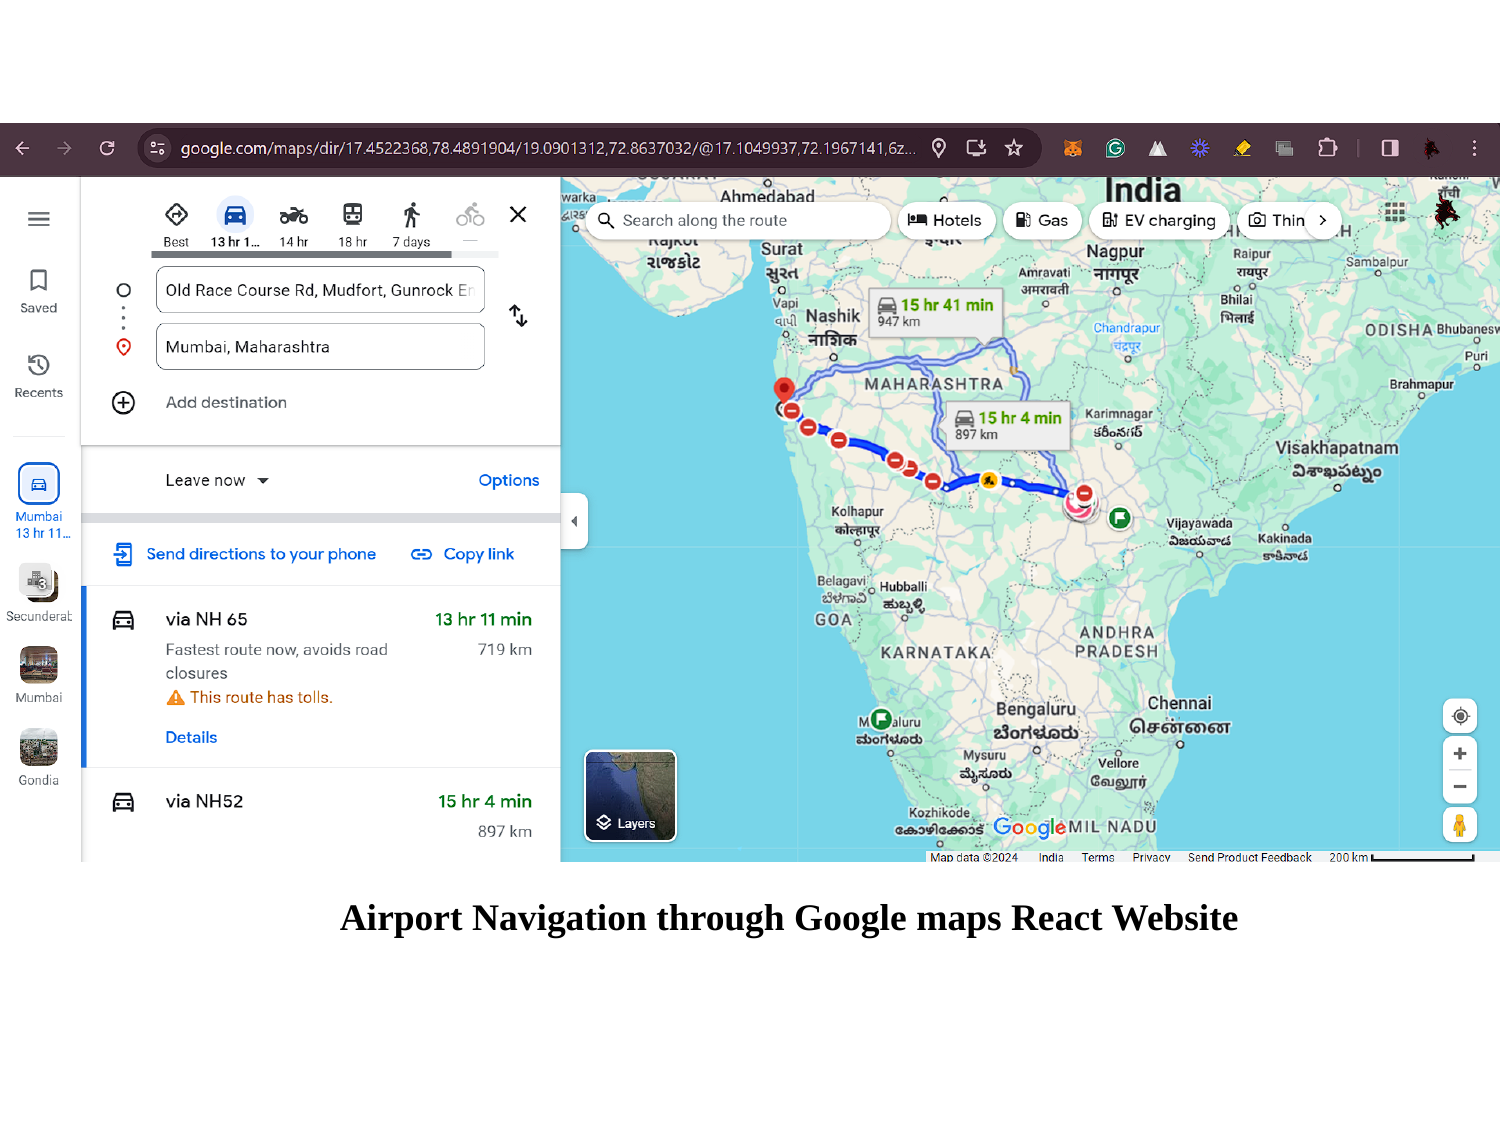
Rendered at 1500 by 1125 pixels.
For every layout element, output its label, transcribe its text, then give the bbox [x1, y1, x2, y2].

picture [0, 123, 1500, 862]
text_box Airport Navigation through Google maps React Website [324, 885, 1263, 945]
